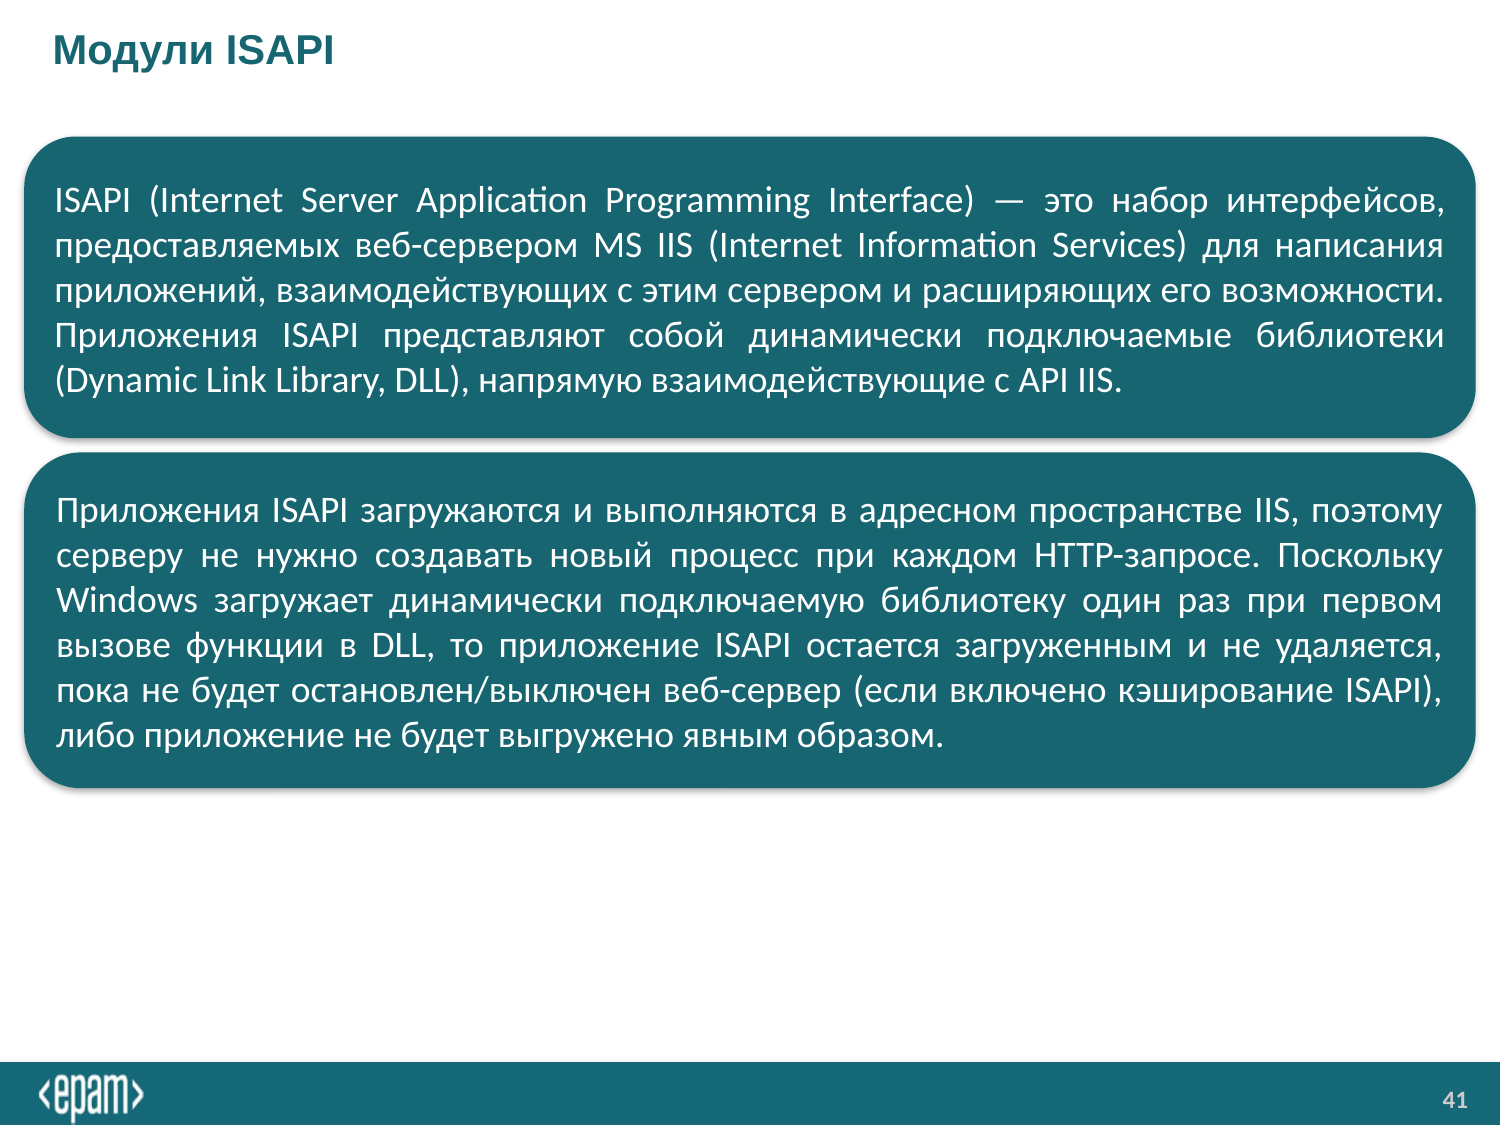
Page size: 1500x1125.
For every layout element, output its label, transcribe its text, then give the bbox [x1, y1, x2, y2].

title Модули ISAPI [0, 0, 1500, 95]
text_box ISAPI (Internet Server Application Programming Interface) — это набор интерфейсов, предоставляемых веб-сервером MS IIS (Internet Information Services) для написания приложений, взаимодействующих с этим сервером и расширяющих его возможности. Приложения ISAPI представляют собой динамически подключаемые библиотеки (Dynamic Link Library, DLL), напрямую взаимодействующие с API IIS. [24, 136, 1476, 439]
picture [38, 1074, 144, 1125]
text_box Приложения ISAPI загружаются и выполняются в адресном пространстве IIS, поэтому серверу не нужно создавать новый процесс при каждом HTTP-запросе. Поскольку Windows загружает динамически подключаемую библиотеку один раз при первом вызове функции в DLL, то приложение ISAPI остается загруженным и не удаляется, пока не будет остановлен/выключен веб-сервер (если включено кэширование ISAPI), либо приложение не будет выгружено явным образом. [24, 452, 1476, 789]
